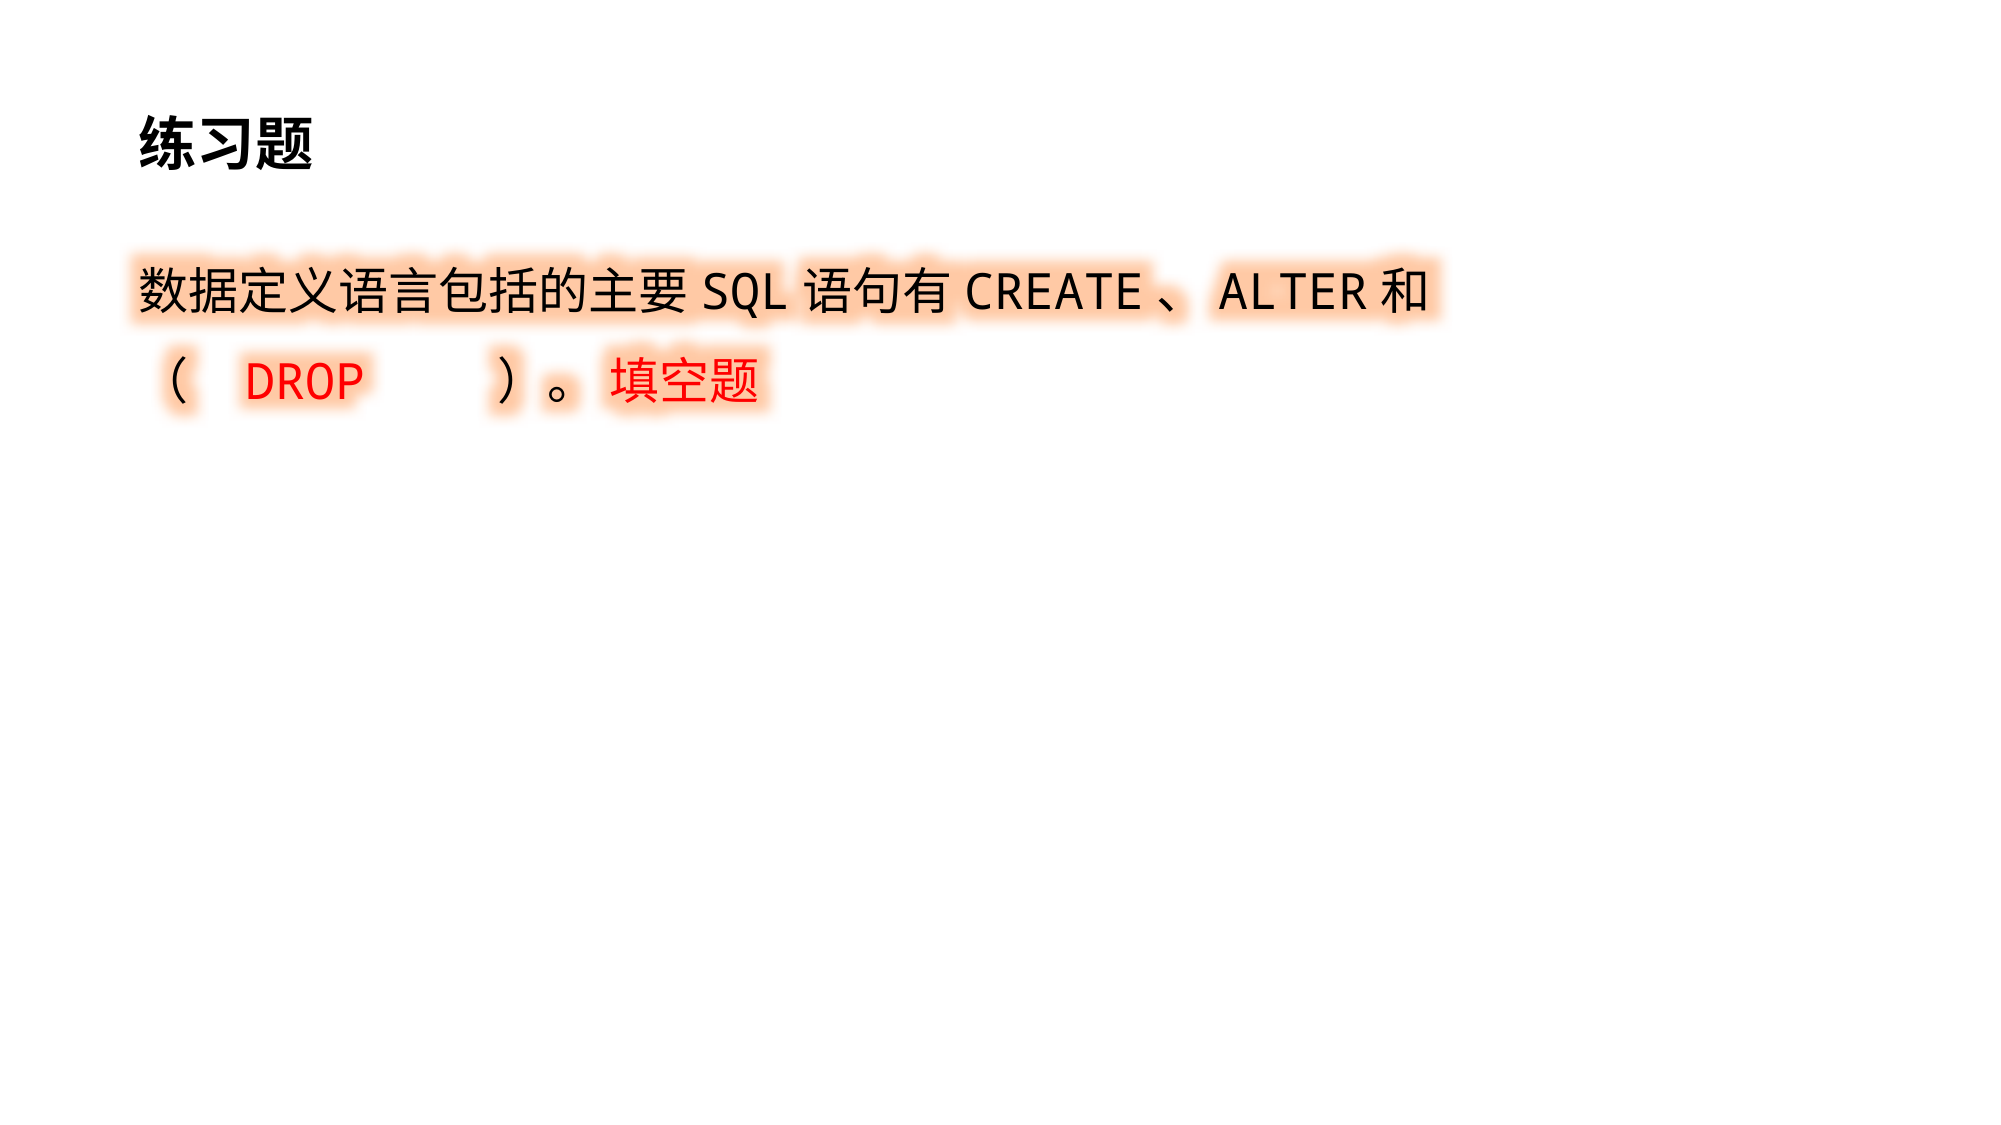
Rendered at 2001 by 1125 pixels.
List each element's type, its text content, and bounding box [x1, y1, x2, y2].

text_box 数据定义语言包括的主要SQL语句有CREATE、ALTER和（ DROP ）。 填空题 [120, 219, 1839, 1047]
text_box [117, 216, 1843, 1051]
text_box 4.1 SQL概述 [113, 212, 1847, 1055]
text_box 练习题 [120, 97, 1568, 187]
